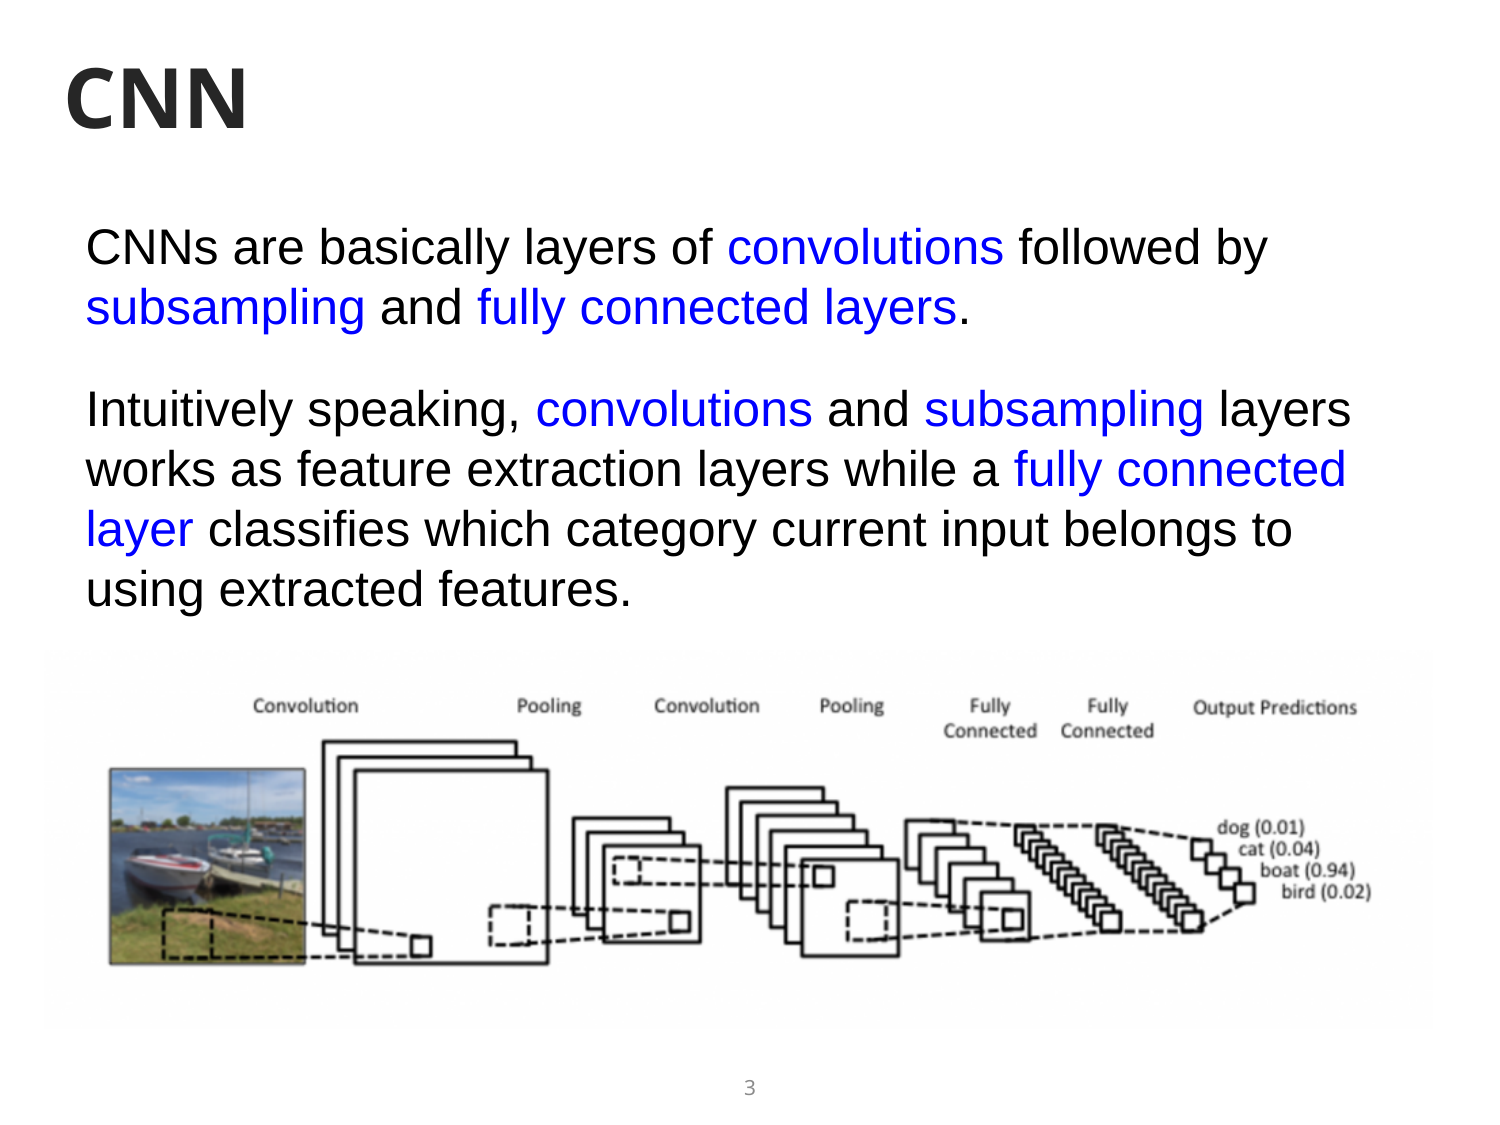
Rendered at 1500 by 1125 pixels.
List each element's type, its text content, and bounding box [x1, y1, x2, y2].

title CNN [48, 41, 1456, 149]
text_box CNNs are basically layers of convolutions followed by subsampling and fully connected layers. [70, 207, 1406, 343]
text_box Intuitively speaking, convolutions and subsampling layers works as feature extraction layers while a fully connected layer classifies which category current input belongs to using extracted features. [70, 368, 1406, 624]
picture [44, 650, 1433, 1029]
slide_number 3 [575, 1058, 925, 1119]
